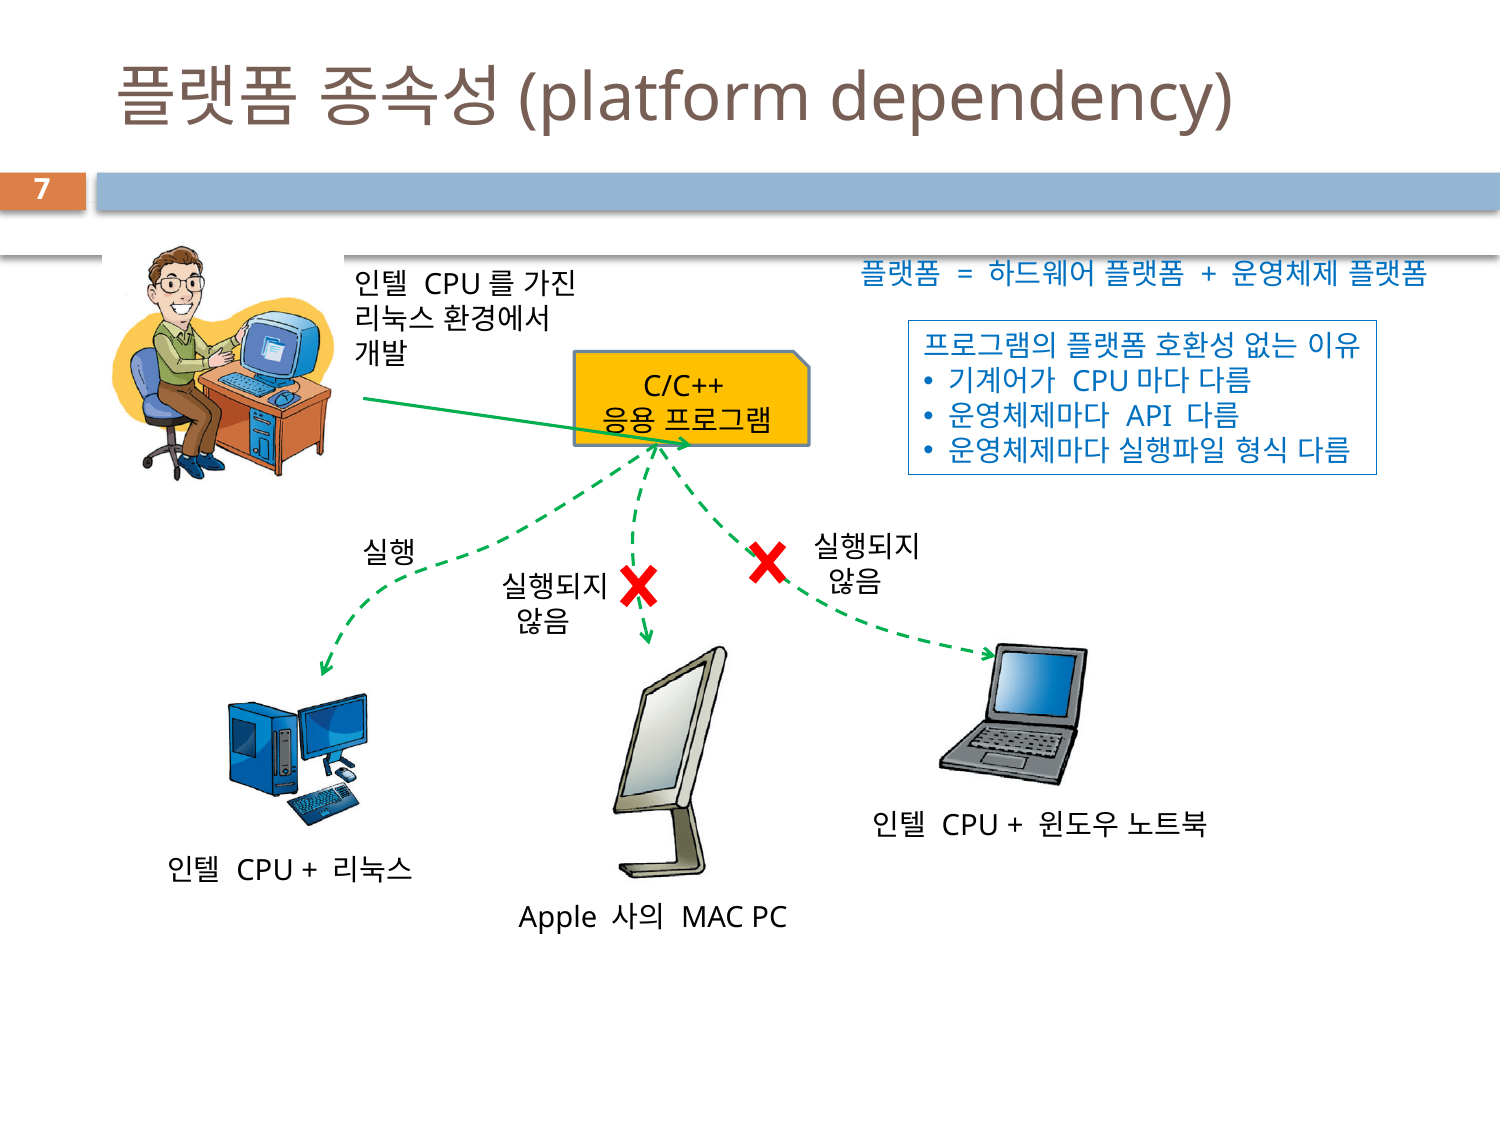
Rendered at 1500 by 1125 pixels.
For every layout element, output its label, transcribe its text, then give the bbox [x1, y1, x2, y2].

title 플랫폼 종속성(platform dependency) [100, 37, 1438, 149]
text_box 실행 [347, 527, 440, 577]
picture [931, 637, 1093, 791]
text_box 플랫폼 = 하드웨어 플랫폼 + 운영체제 플랫폼 [845, 247, 1444, 298]
slide_number 7 [0, 170, 87, 211]
text_box 인텔 CPU + 윈도우 노트북 [857, 799, 1258, 849]
text_box [747, 540, 788, 585]
text_box 인텔 CPU를 가진 리눅스 환경에서 개발 [348, 257, 633, 378]
picture [102, 237, 345, 491]
text_box [659, 448, 798, 590]
text_box 인텔 CPU + 리눅스 [152, 843, 446, 894]
text_box 실행되지 않음 [798, 520, 937, 606]
picture [223, 688, 372, 830]
text_box [631, 446, 657, 575]
text_box [637, 597, 654, 638]
text_box [826, 606, 964, 643]
text_box C/C++ 응용 프로그램 [572, 349, 811, 447]
text_box [648, 581, 652, 591]
text_box 실행되지 않음 [486, 561, 625, 646]
text_box Apple 사의 MAC PC [503, 890, 844, 941]
picture [604, 639, 732, 885]
text_box 프로그램의 플랫폼 호환성 없는 이유 기계어가 CPU마다 다름 운영체제마다 API 다름 운영체제마다 실행파일 형식 다름 [908, 320, 1377, 475]
text_box [320, 443, 658, 677]
text_box [618, 563, 659, 609]
